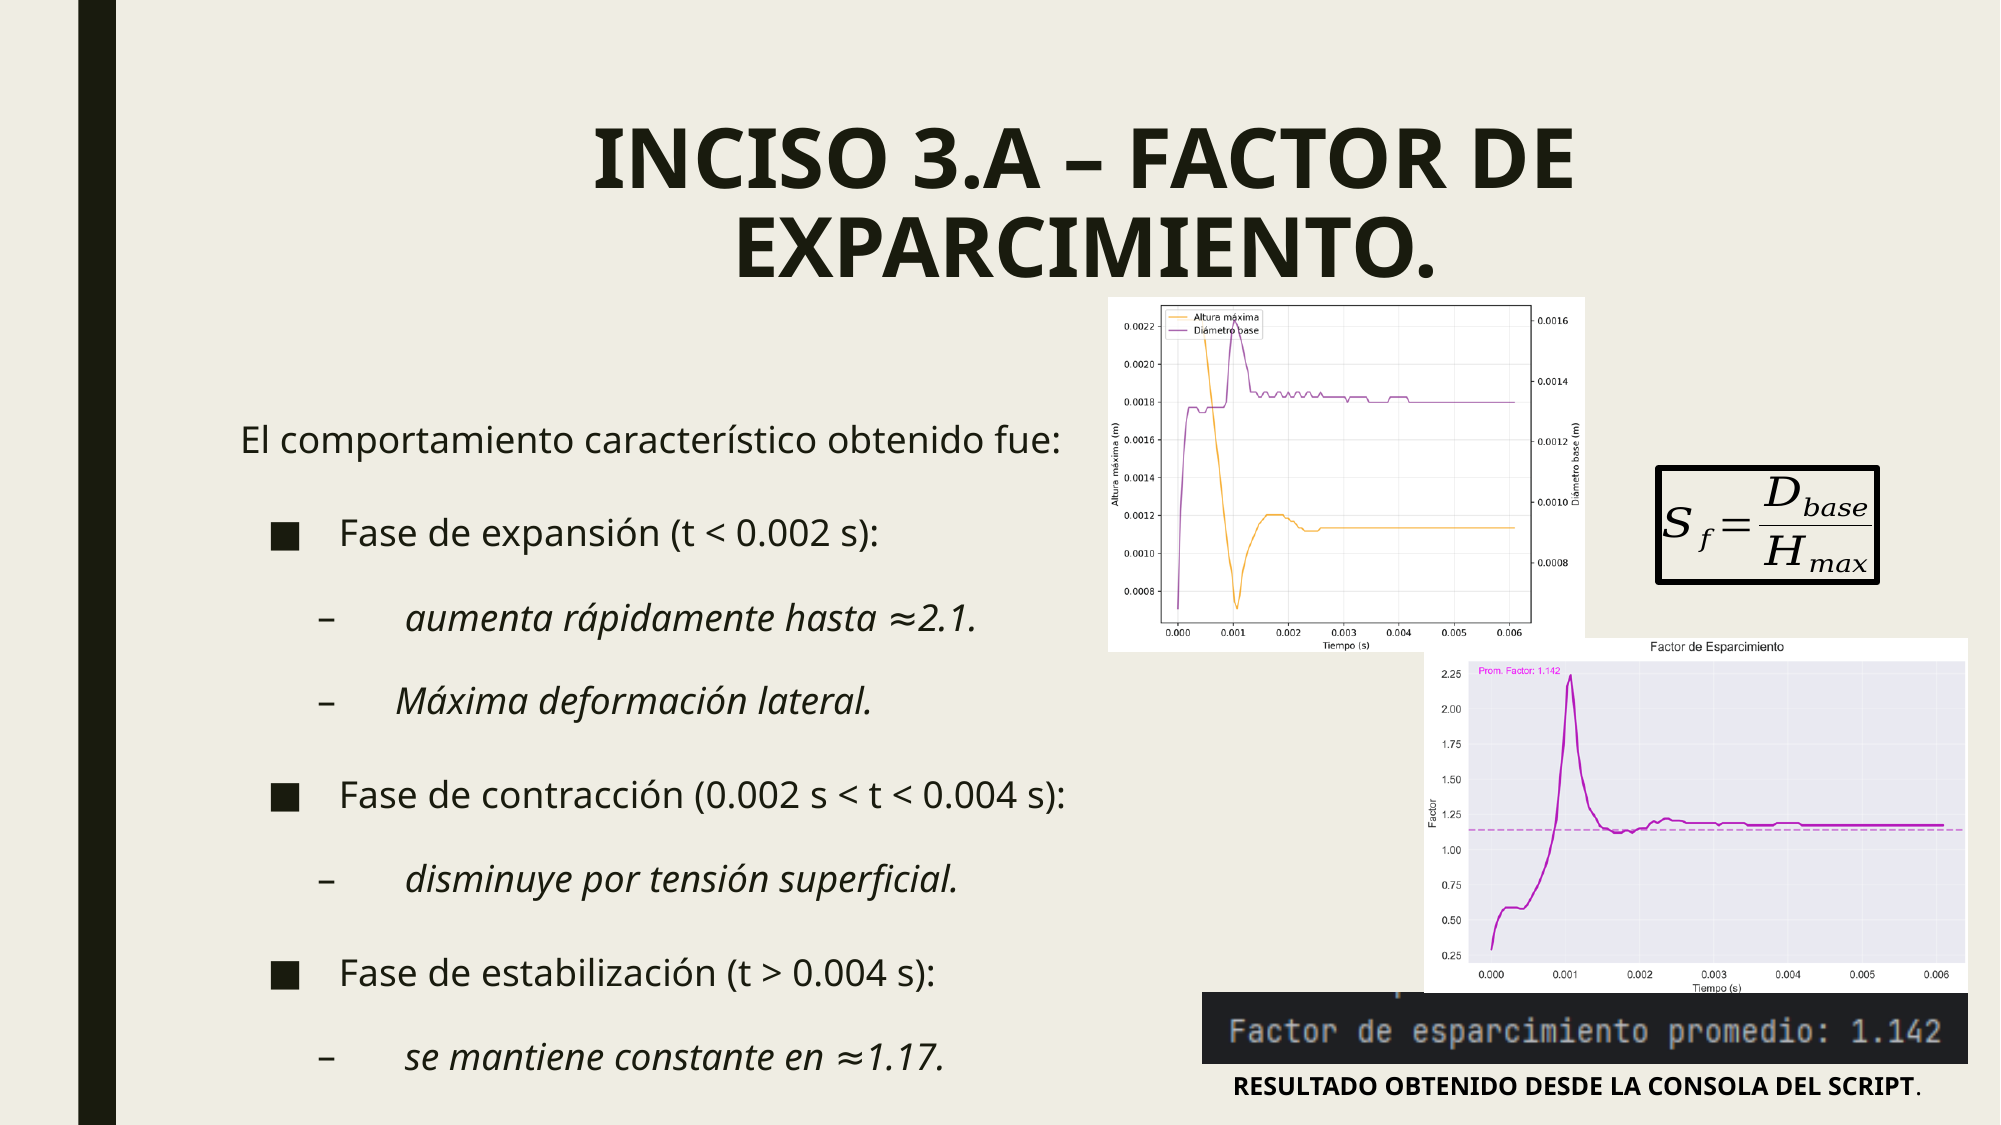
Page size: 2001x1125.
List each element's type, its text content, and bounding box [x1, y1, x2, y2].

title INCISO 3.A – FACTOR DE EXPARCIMIENTO. [225, 109, 1946, 354]
text_box RESULTADO OBTENIDO DESDE LA CONSOLA DEL SCRIPT. [1155, 1063, 2000, 1108]
picture [1108, 297, 1968, 1064]
